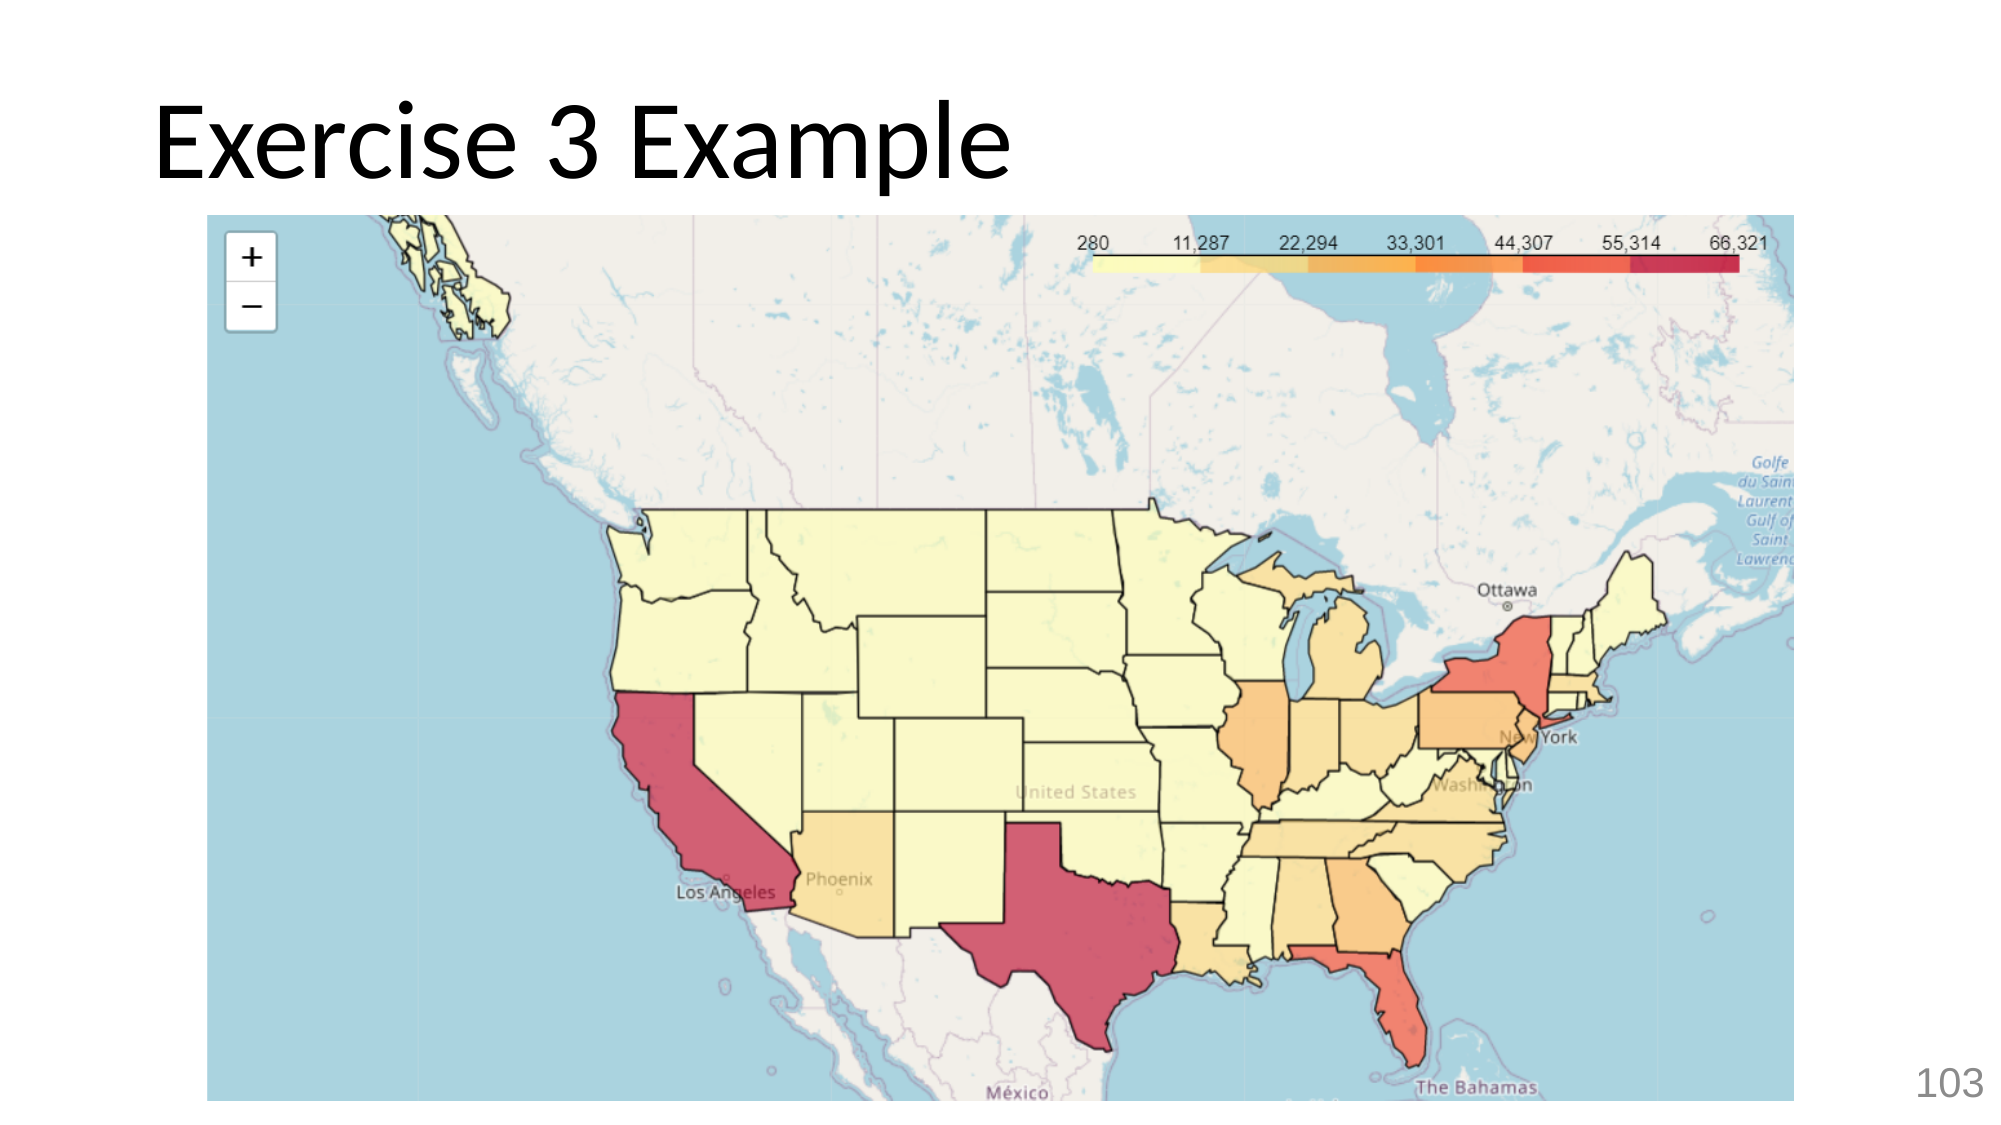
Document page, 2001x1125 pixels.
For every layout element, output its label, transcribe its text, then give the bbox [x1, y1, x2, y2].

slide_number 103 [1550, 1050, 2000, 1111]
picture [206, 215, 1794, 1101]
title Exercise 3 Example [137, 24, 1863, 243]
